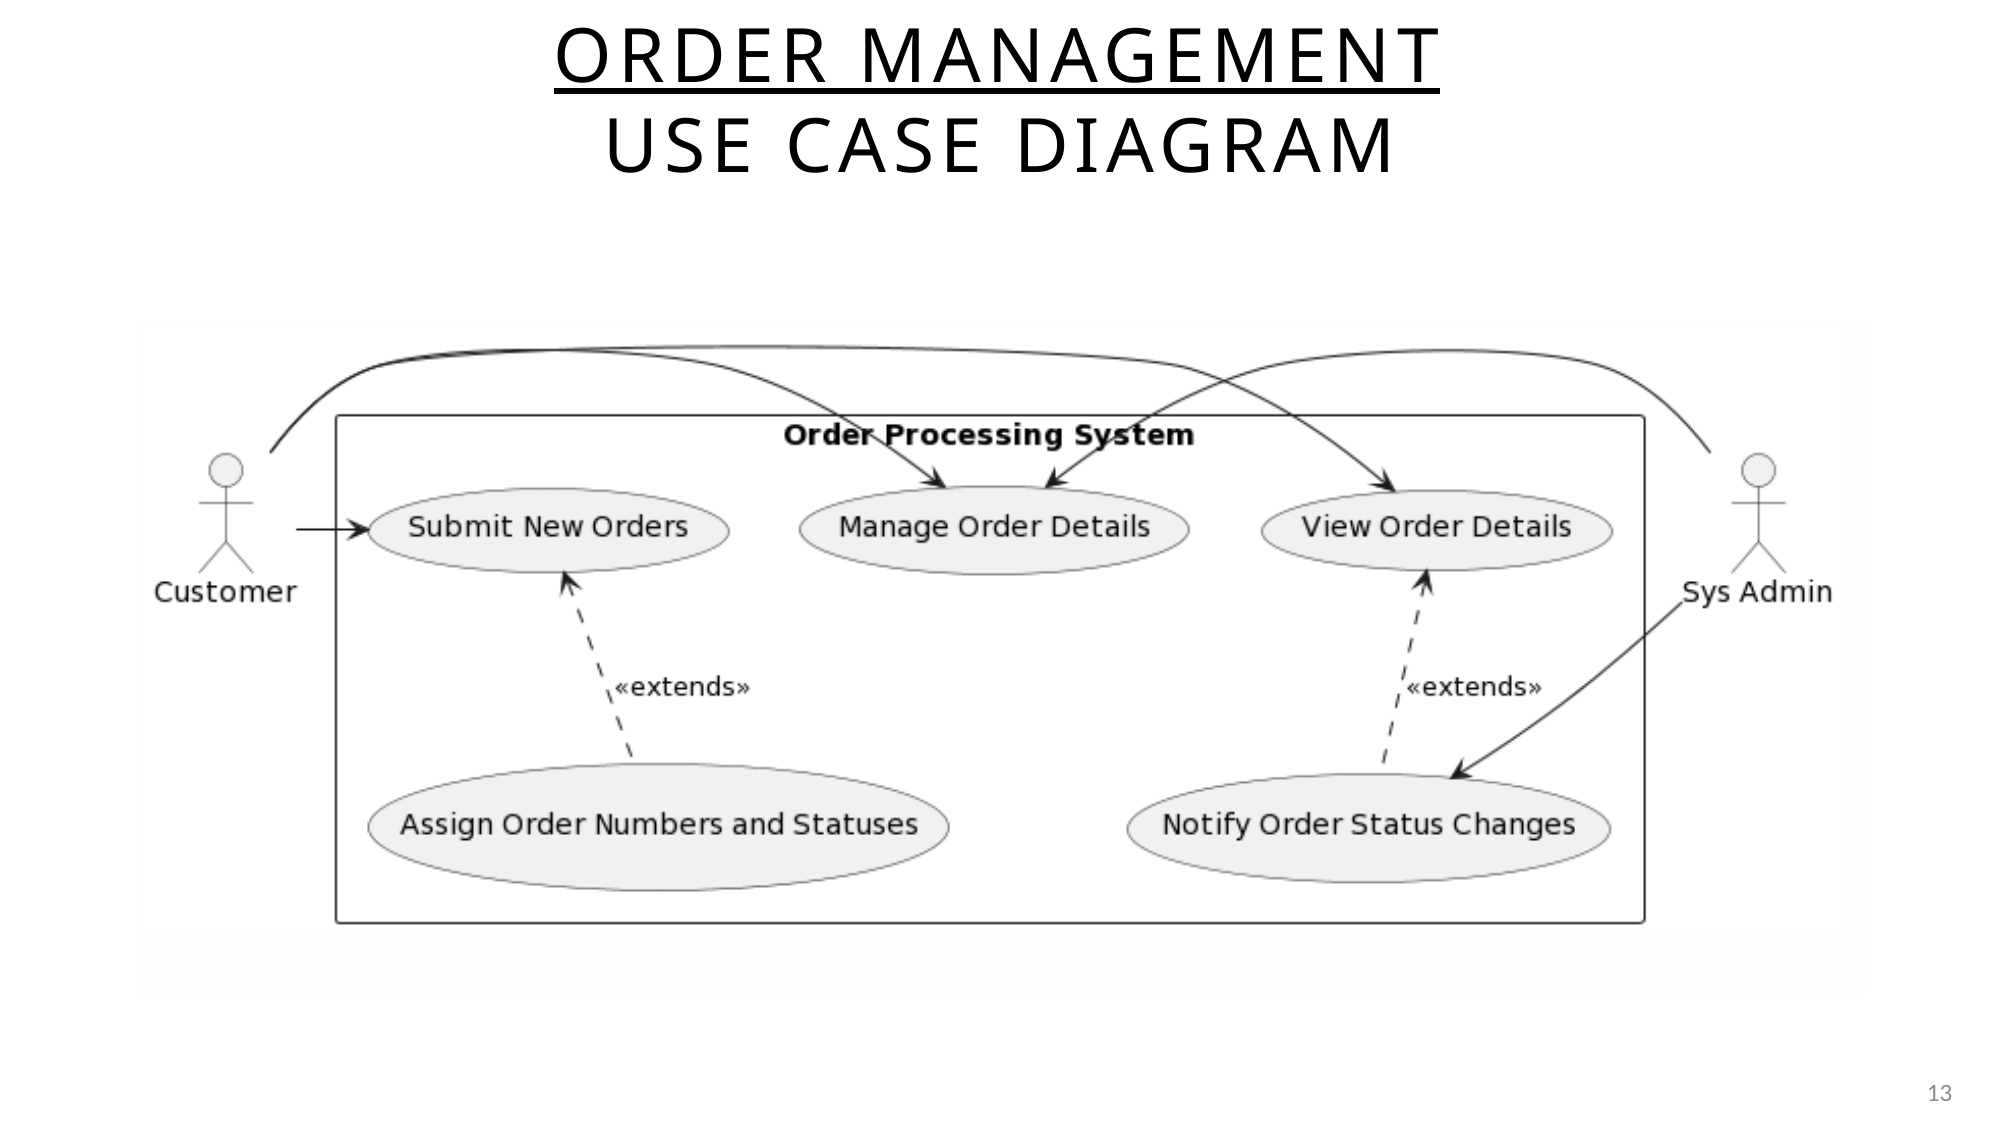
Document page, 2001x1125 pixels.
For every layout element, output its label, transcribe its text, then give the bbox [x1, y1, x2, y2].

picture [135, 323, 1866, 994]
title ORDER MANAGEMENT USE CASE DIAGRAM [97, 0, 1903, 196]
slide_number 13 [1894, 1061, 1968, 1121]
